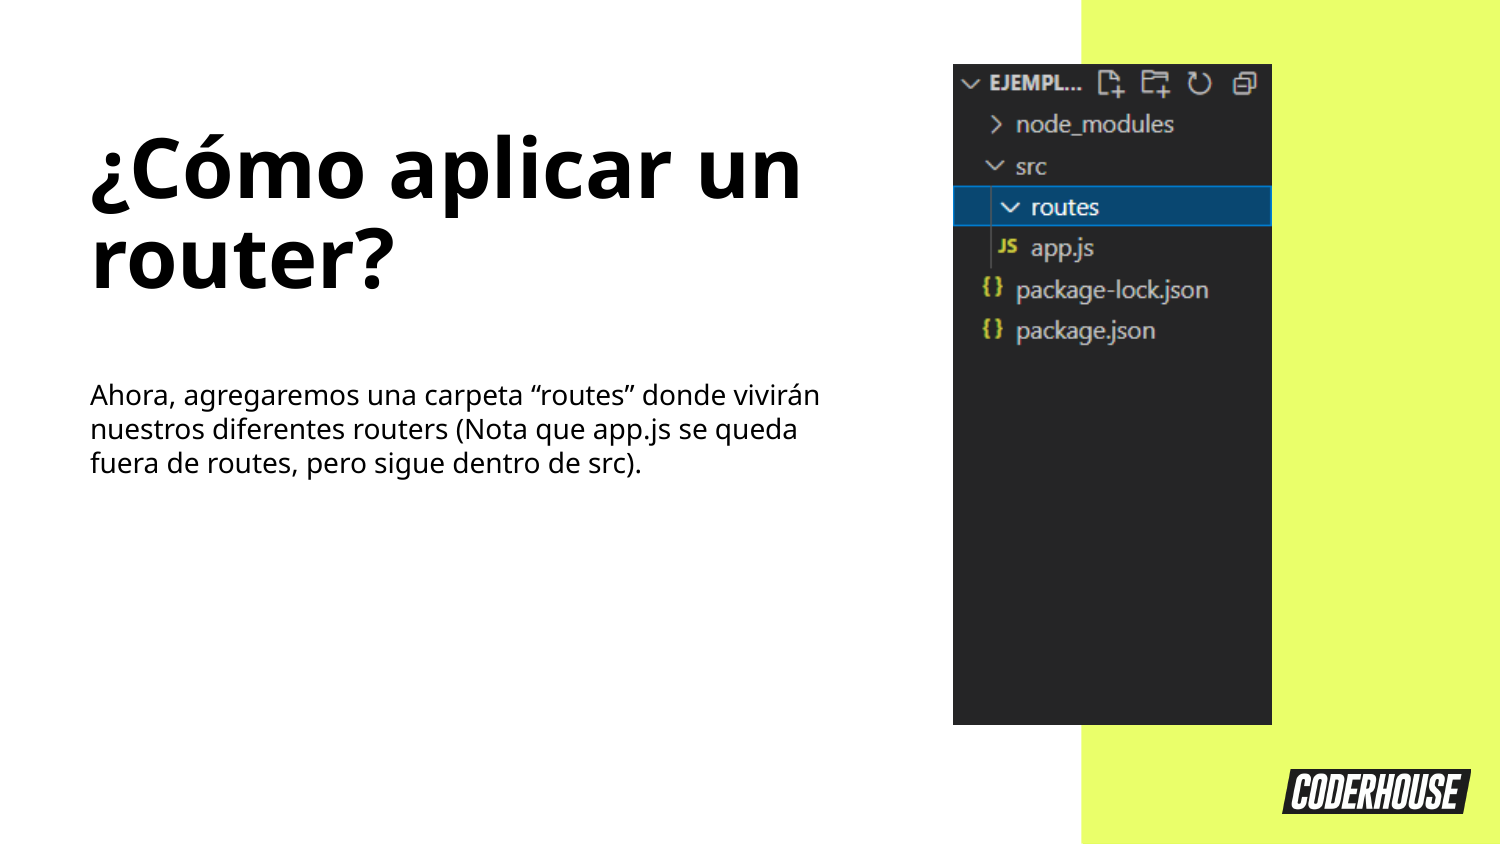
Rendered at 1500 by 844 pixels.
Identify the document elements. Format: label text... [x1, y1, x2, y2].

picture [0, 0, 1273, 844]
text_box ¿Cómo aplicar un router? [75, 111, 902, 322]
picture [1281, 769, 1471, 814]
text_box Ahora, agregaremos una carpeta “routes” donde vivirán nuestros diferentes routers (Nota que app.js se queda fuera de routes, pero sigue dentro de src). [75, 362, 851, 494]
